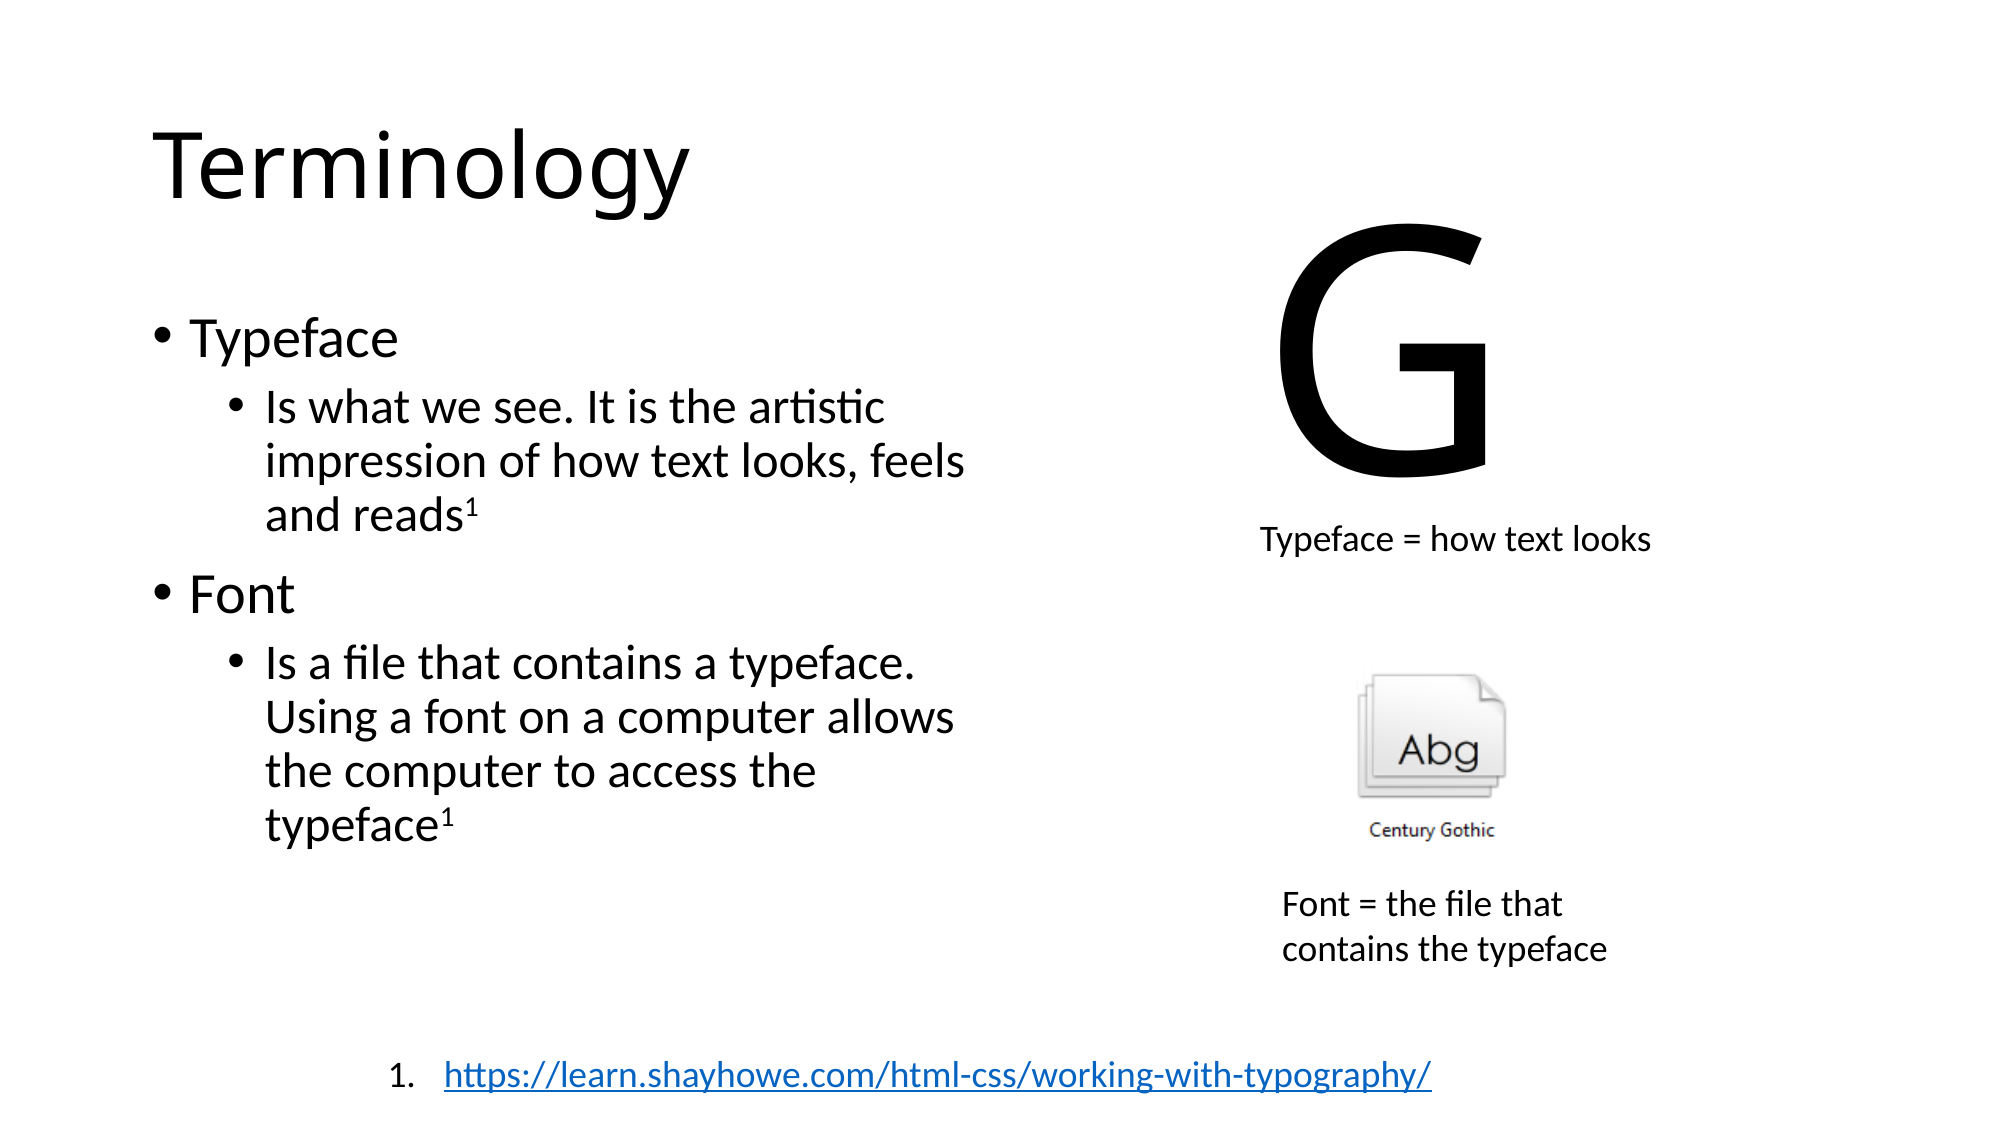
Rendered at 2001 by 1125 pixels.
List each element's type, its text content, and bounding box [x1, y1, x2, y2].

text_box G [1244, 121, 1573, 552]
text_box Font = the file that contains the typeface [1267, 871, 1682, 976]
title Terminology [137, 59, 1863, 278]
text_box https://learn.shayhowe.com/html-css/working-with-typography/ [372, 1042, 1682, 1102]
picture [1344, 656, 1522, 851]
text_box Typeface = how text looks [1245, 506, 1704, 566]
list Typeface Is what we see. It is the artistic impression of how text looks, feels and reads1 Font Is a file that contains a typeface. Using a font on a computer allows the computer to access the typeface1 [137, 299, 1015, 1014]
